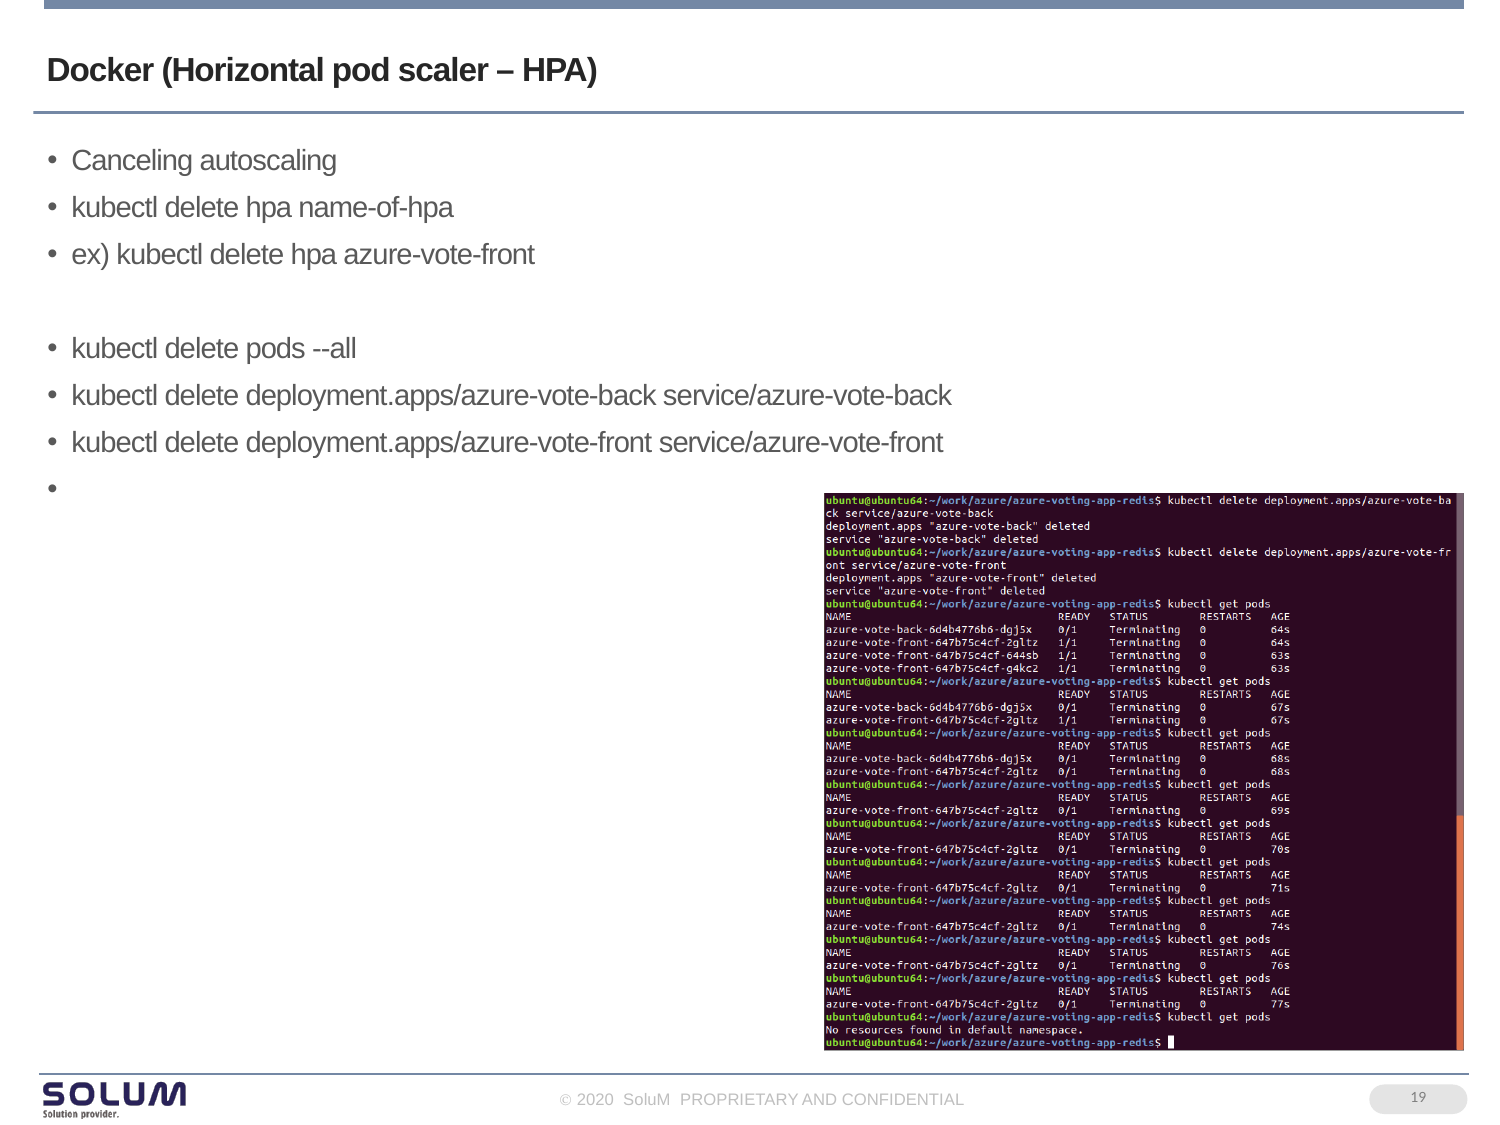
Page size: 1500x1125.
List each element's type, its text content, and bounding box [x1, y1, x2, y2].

title Docker (Horizontal pod scaler – HPA) [46, 28, 1349, 113]
subtitle Canceling autoscaling kubectl delete hpa name-of-hpa ex) kubectl delete hpa azure-vote-front kubectl delete pods --all kubectl delete deployment.apps/azure-vote-back service/azure-vote-back kubectl delete deployment.apps/azure-vote-front service/azure-vote-front [33, 137, 1464, 562]
picture [41, 1080, 187, 1119]
picture [824, 493, 1464, 1051]
